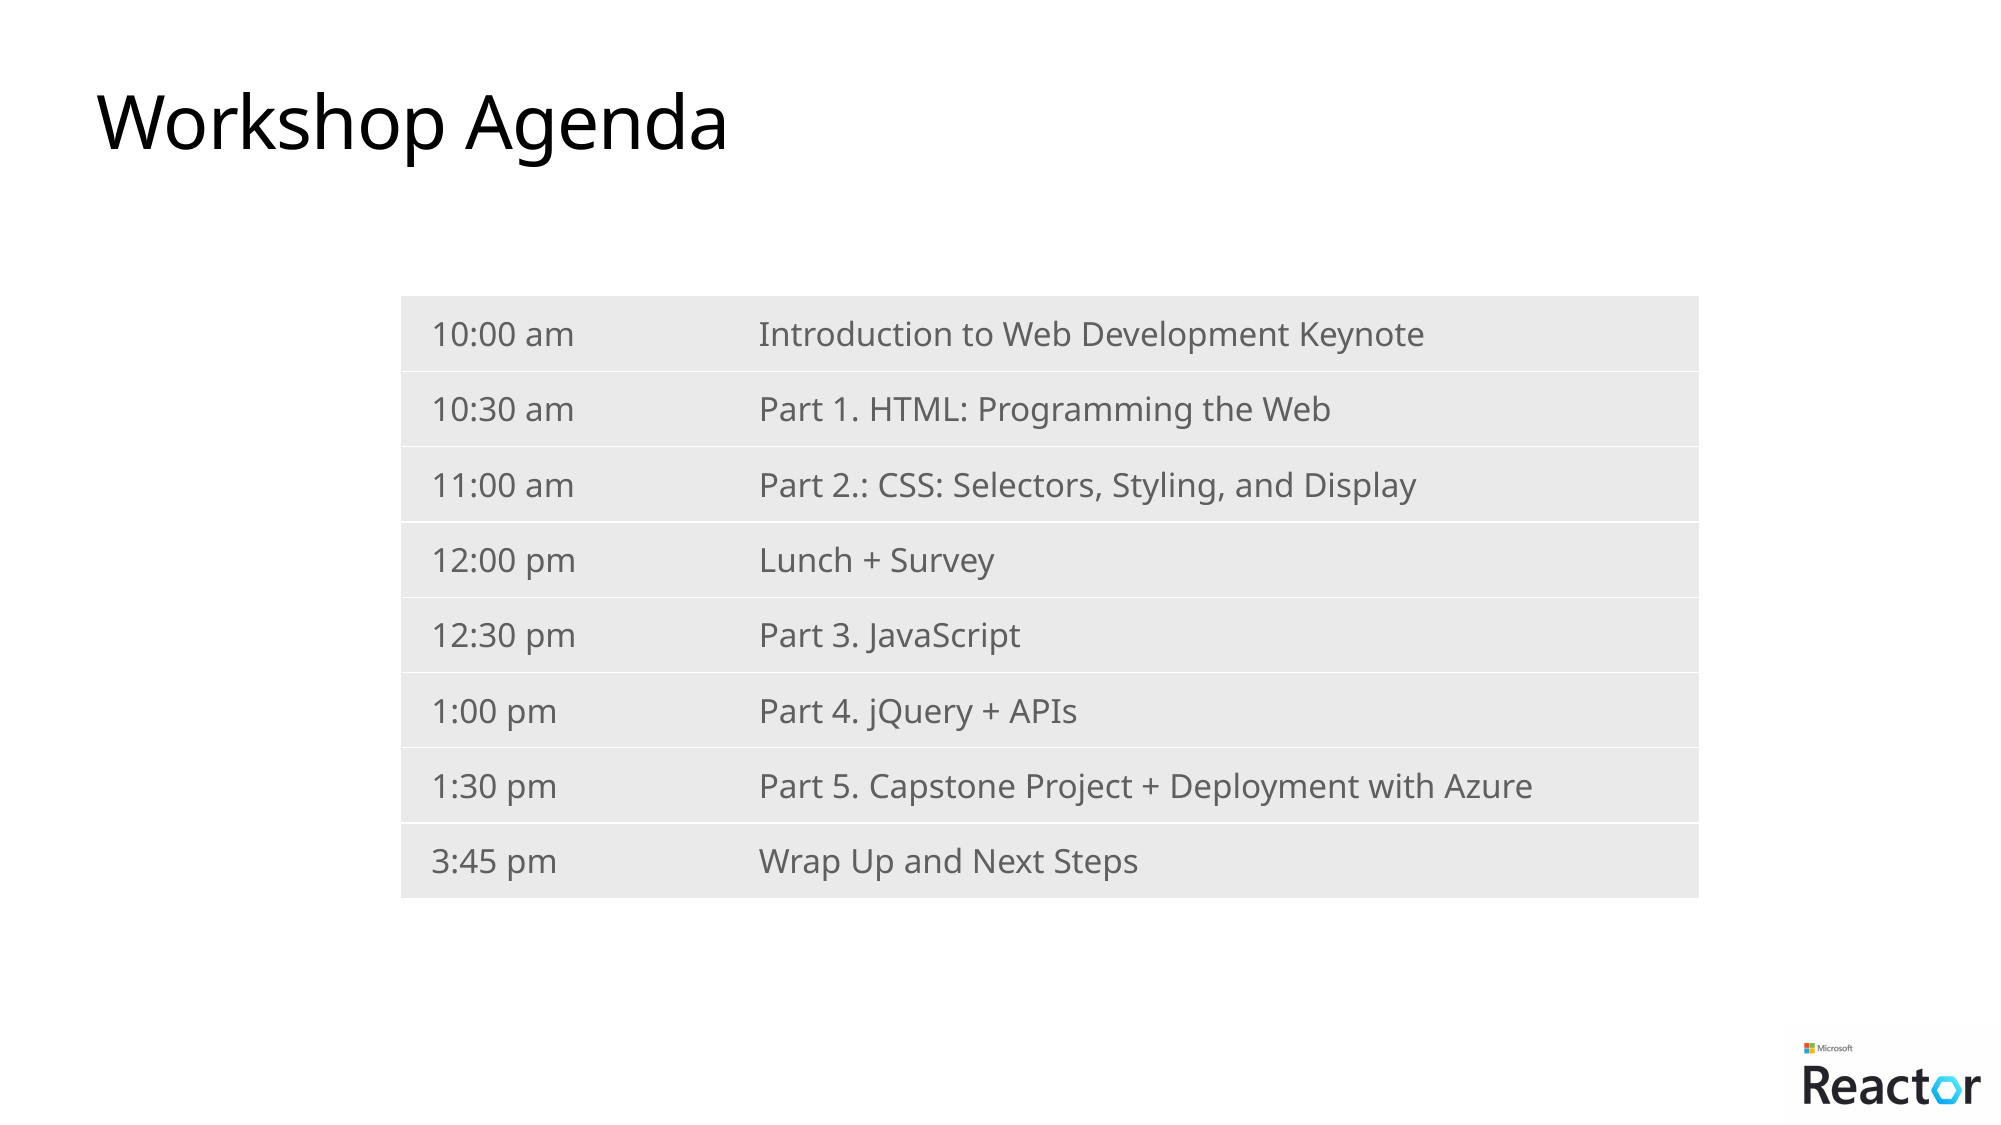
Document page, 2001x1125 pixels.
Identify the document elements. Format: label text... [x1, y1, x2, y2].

table_cell 3:45 pm [401, 824, 729, 898]
table_cell 12:30 pm [401, 598, 729, 672]
table_cell 12:00 pm [401, 523, 729, 597]
table_cell Part 5. Capstone Project + Deployment with Azure [729, 748, 1699, 822]
table_cell Part 4. jQuery + APIs [729, 673, 1699, 747]
table_cell Part 1. HTML: Programming the Web [729, 372, 1699, 446]
table_header Introduction to Web Development Keynote [729, 296, 1699, 371]
picture [1785, 1026, 2000, 1125]
table_cell 11:00 am [401, 447, 729, 521]
table_cell 1:00 pm [401, 673, 729, 747]
table_cell 1:30 pm [401, 748, 729, 822]
table_cell Lunch + Survey [729, 523, 1699, 597]
table_cell Part 2.: CSS: Selectors, Styling, and Display [729, 447, 1699, 521]
table_cell Wrap Up and Next Steps [729, 824, 1699, 898]
table_cell 10:30 am [401, 372, 729, 446]
title Workshop Agenda [96, 75, 1904, 166]
table_cell Part 3. JavaScript [729, 598, 1699, 672]
table_header 10:00 am [401, 296, 729, 371]
